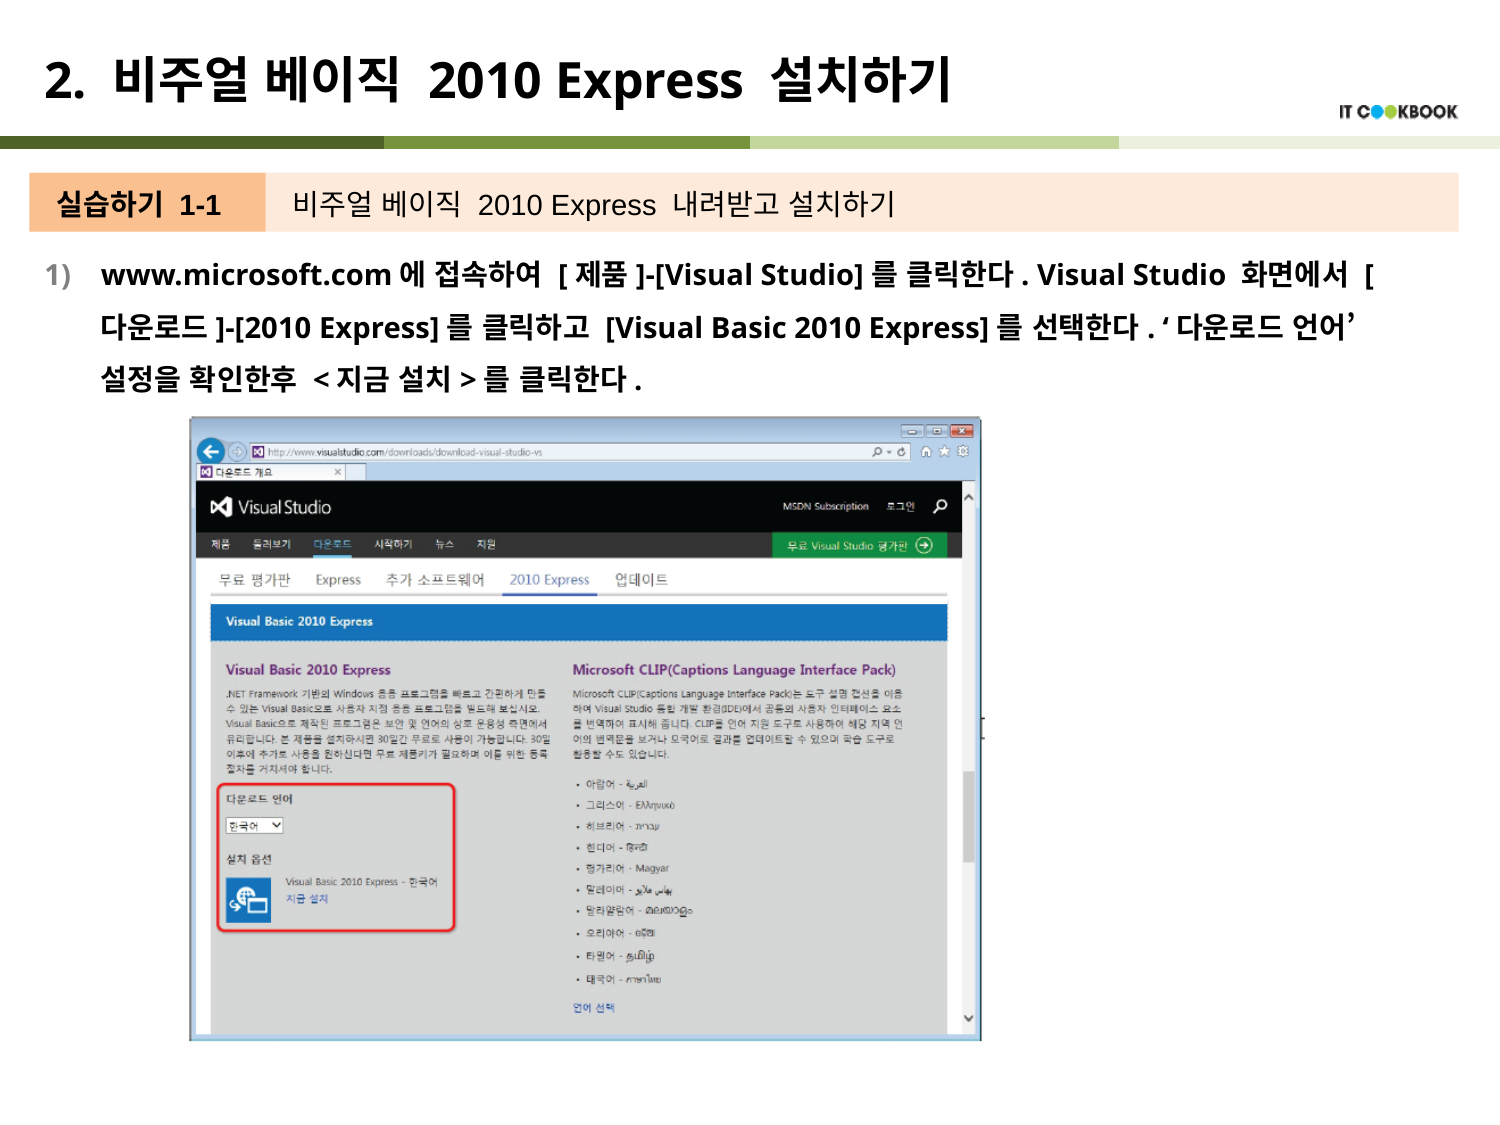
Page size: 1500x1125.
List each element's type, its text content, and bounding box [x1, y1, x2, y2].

title 2. 비주얼 베이직 2010 Express 설치하기 [29, 32, 1312, 124]
picture [1340, 105, 1459, 120]
picture [179, 405, 995, 1056]
text_box 실습하기 1-1 [41, 144, 248, 263]
text_box 비주얼 베이직 2010 Express 내려받고 설치하기 [277, 144, 739, 263]
list www.microsoft.com에 접속하여 [제품]-[Visual Studio]를 클릭한다. Visual Studio 화면에서 [다운로드]-[2010 Express]를 클릭하고 [Visual Basic 2010 Express]를 선택한다. ‘다운로드 언어’ 설정을 확인한후 <지금 설치>를 클릭한다. [29, 231, 1459, 1095]
